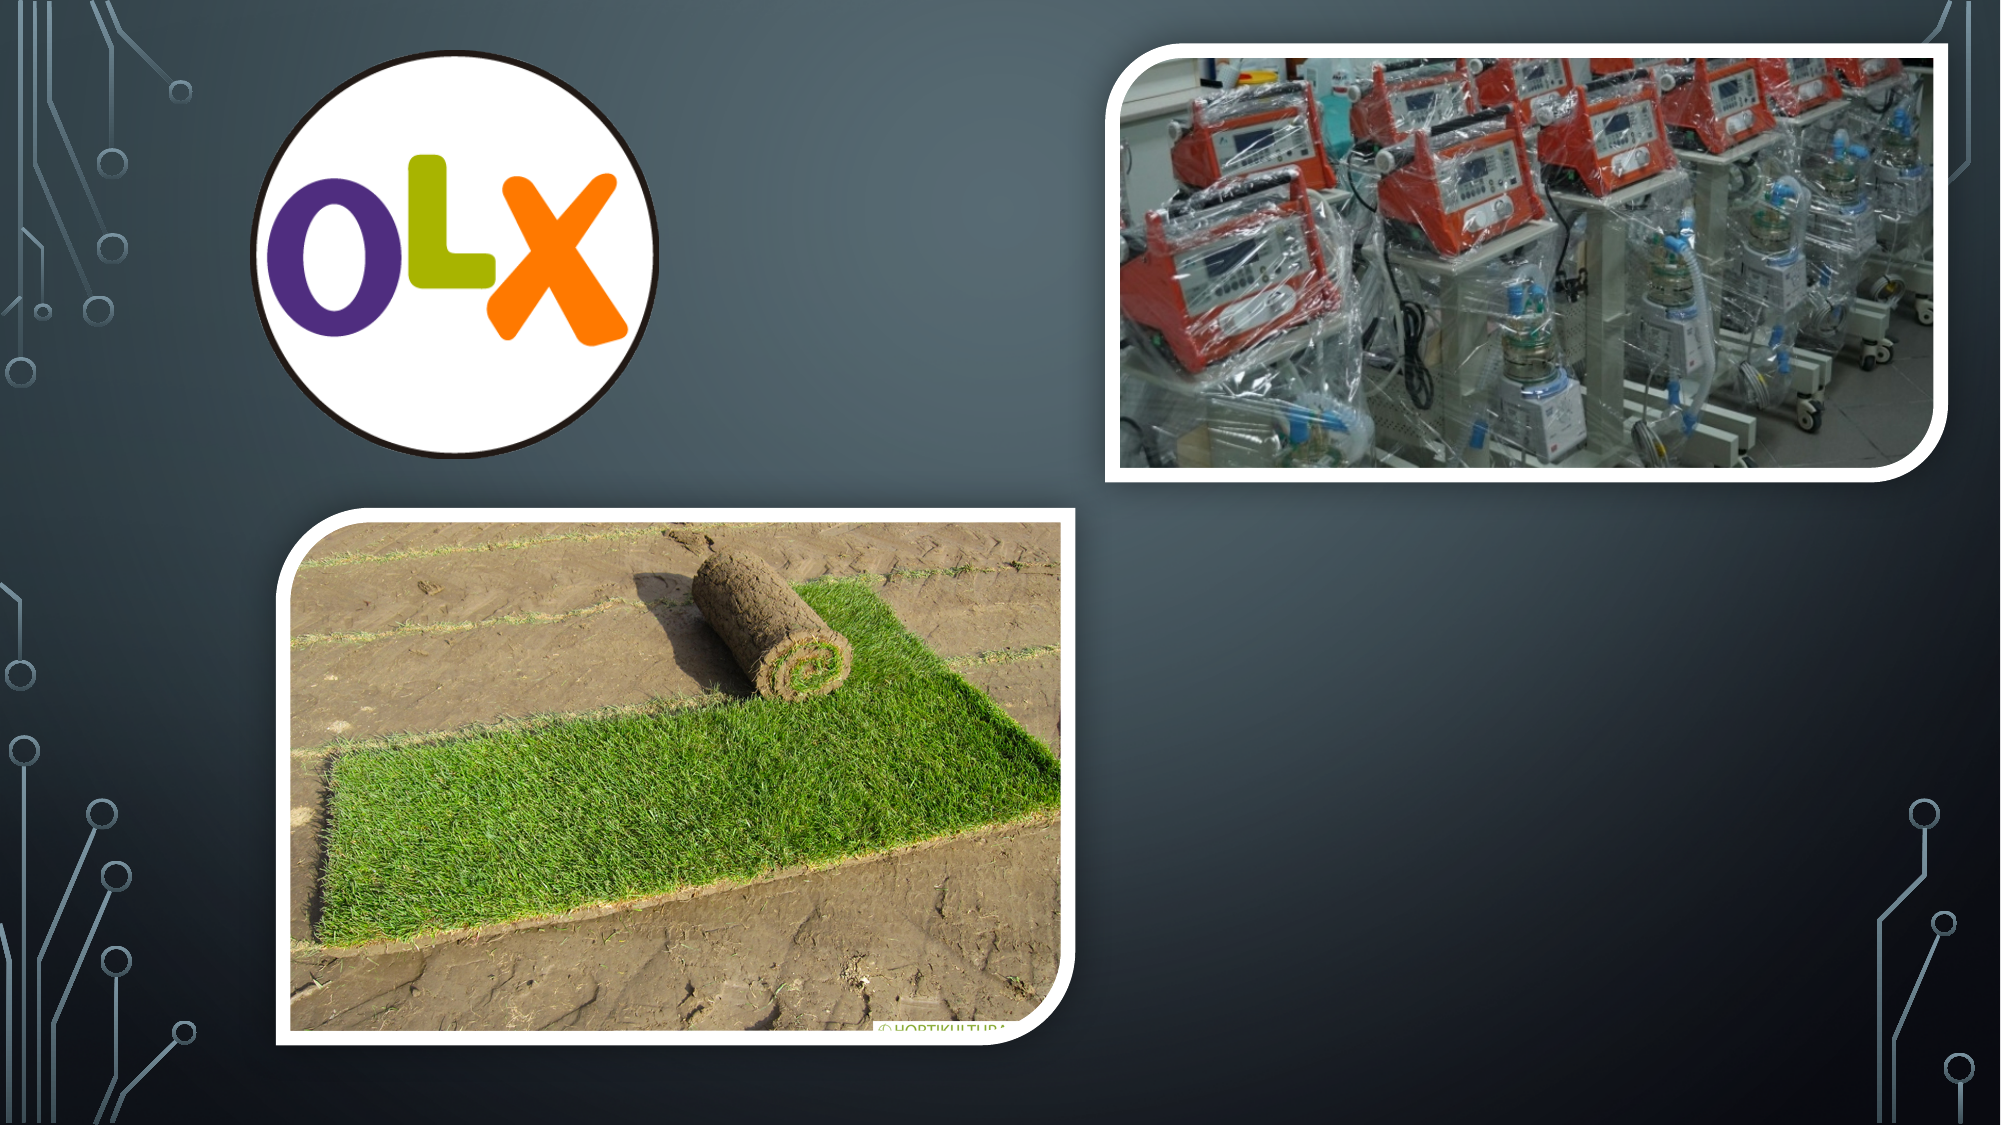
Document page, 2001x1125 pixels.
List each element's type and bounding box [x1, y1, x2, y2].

picture [250, 50, 659, 459]
picture [1112, 50, 1941, 476]
picture [282, 514, 1069, 1039]
